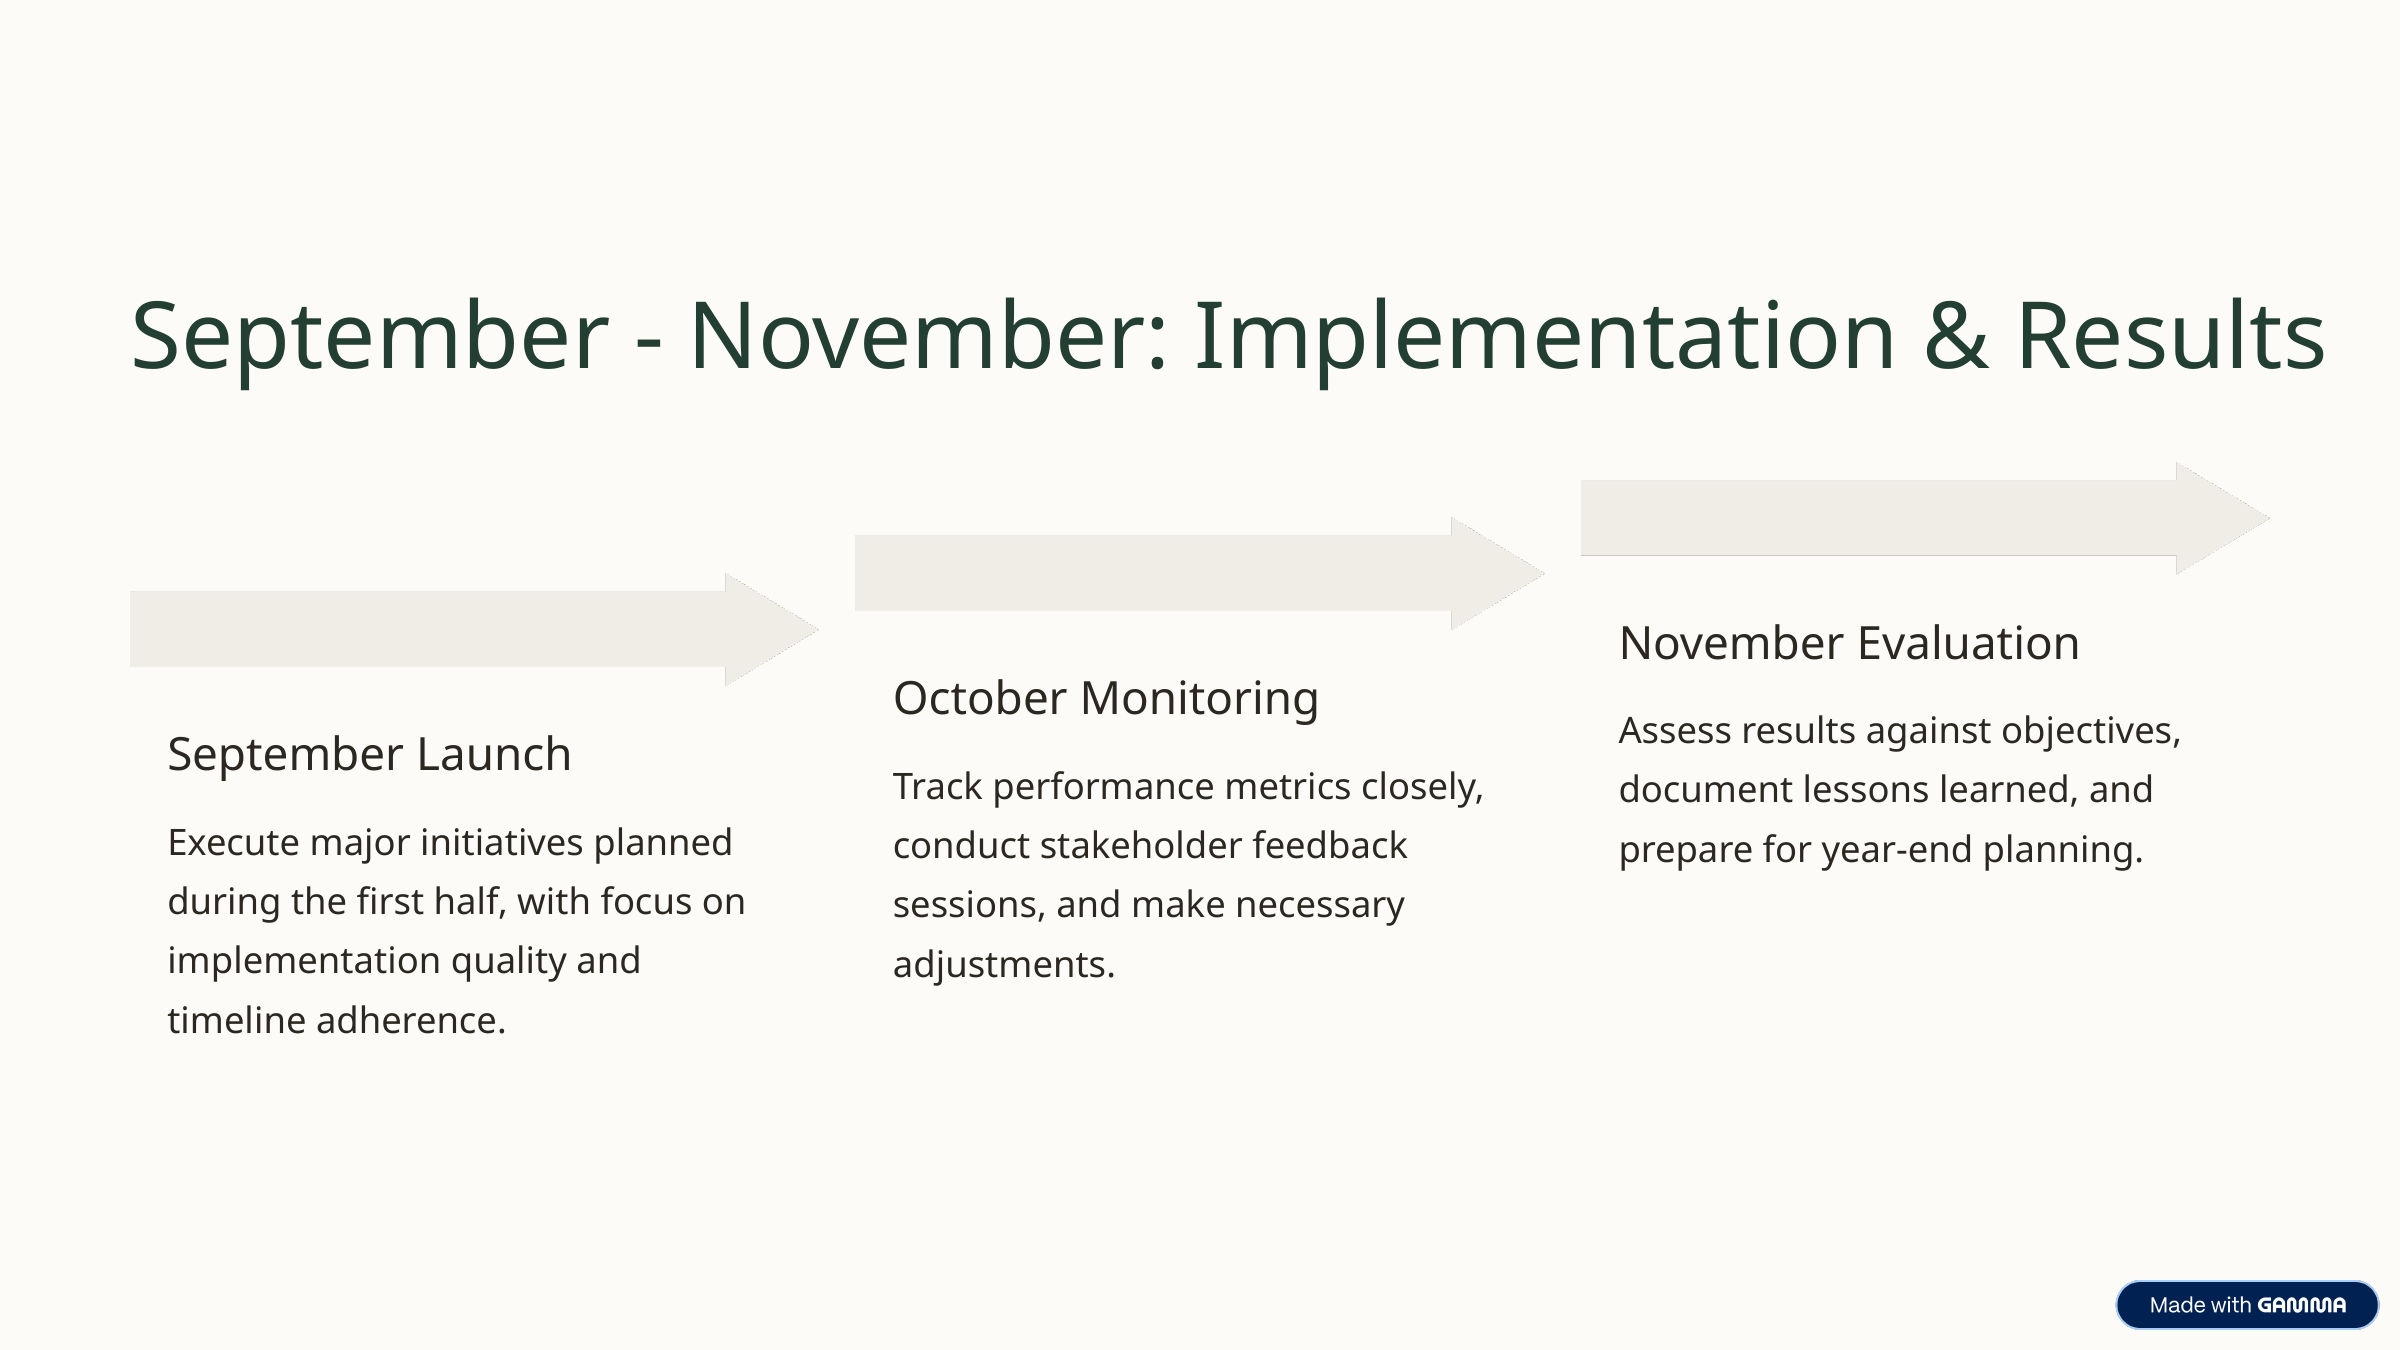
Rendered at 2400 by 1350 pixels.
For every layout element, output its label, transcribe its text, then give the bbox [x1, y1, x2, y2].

text_box November Evaluation [1618, 650, 2084, 670]
text_box Track performance metrics closely, conduct stakeholder feedback sessions, and make necessary adjustments. [892, 747, 1507, 986]
text_box Execute major initiatives planned during the first half, with focus on implementation quality and timeline adherence. [167, 803, 782, 1042]
text_box September - November: Implementation & Results [130, 271, 2244, 388]
text_box Assess results against objectives, document lessons learned, and prepare for year-end planning. [1618, 691, 2233, 870]
picture [1581, 462, 2270, 650]
picture [130, 573, 819, 762]
text_box September Launch [167, 762, 633, 781]
text_box October Monitoring [892, 706, 1359, 725]
picture [855, 517, 1545, 706]
picture [2106, 1271, 2389, 1339]
